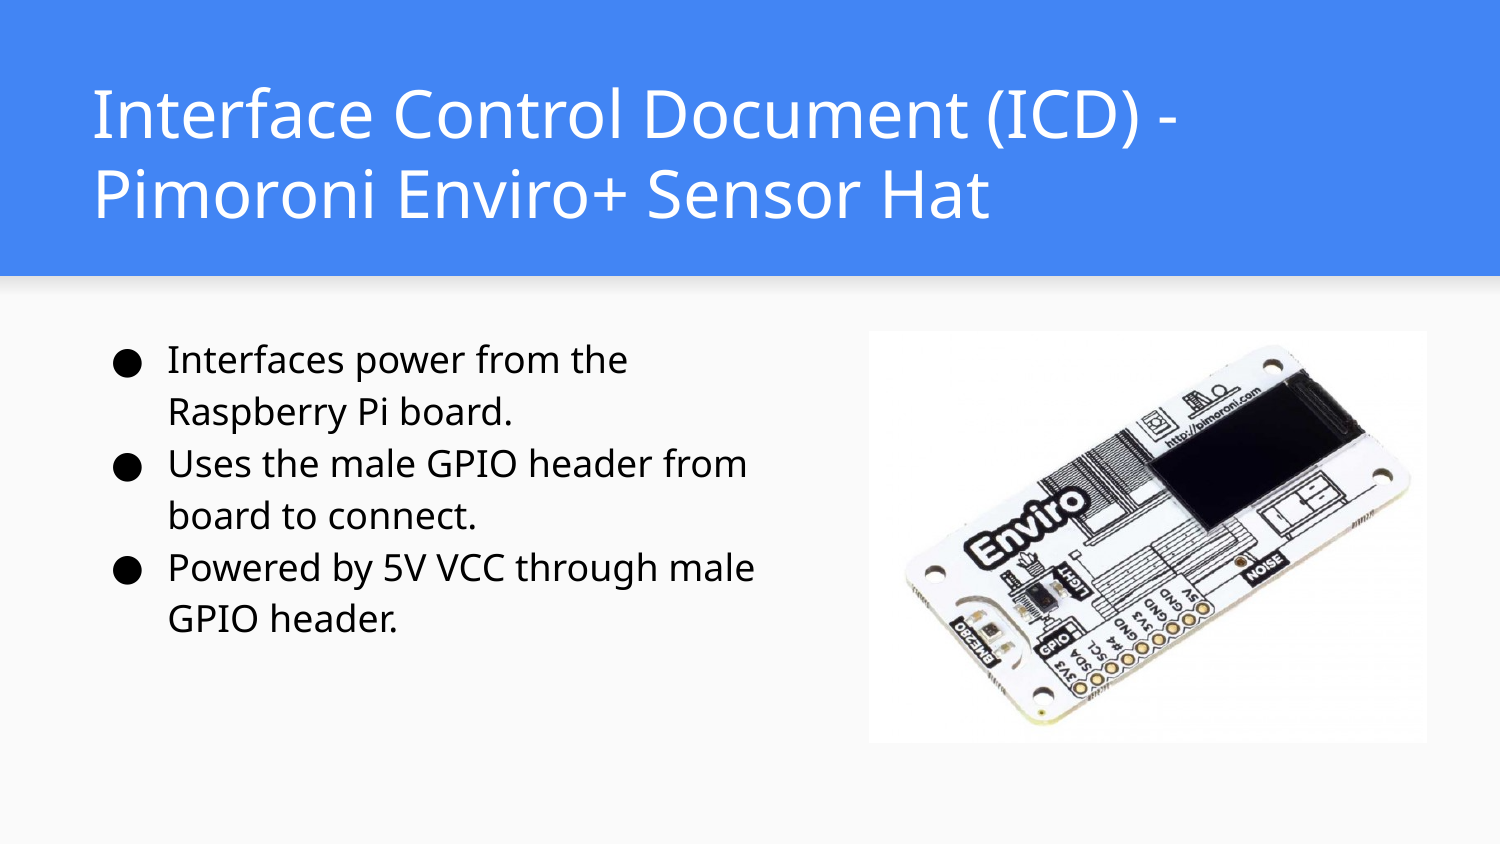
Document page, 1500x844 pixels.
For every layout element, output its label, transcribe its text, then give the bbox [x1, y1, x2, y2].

title Interface Control Document (ICD) - Pimoroni Enviro+ Sensor Hat [77, 121, 1427, 248]
list Interfaces power from the Raspberry Pi board. Uses the male GPIO header from board to connect. Powered by 5V VCC through male GPIO header. [77, 314, 812, 760]
picture [869, 331, 1427, 744]
